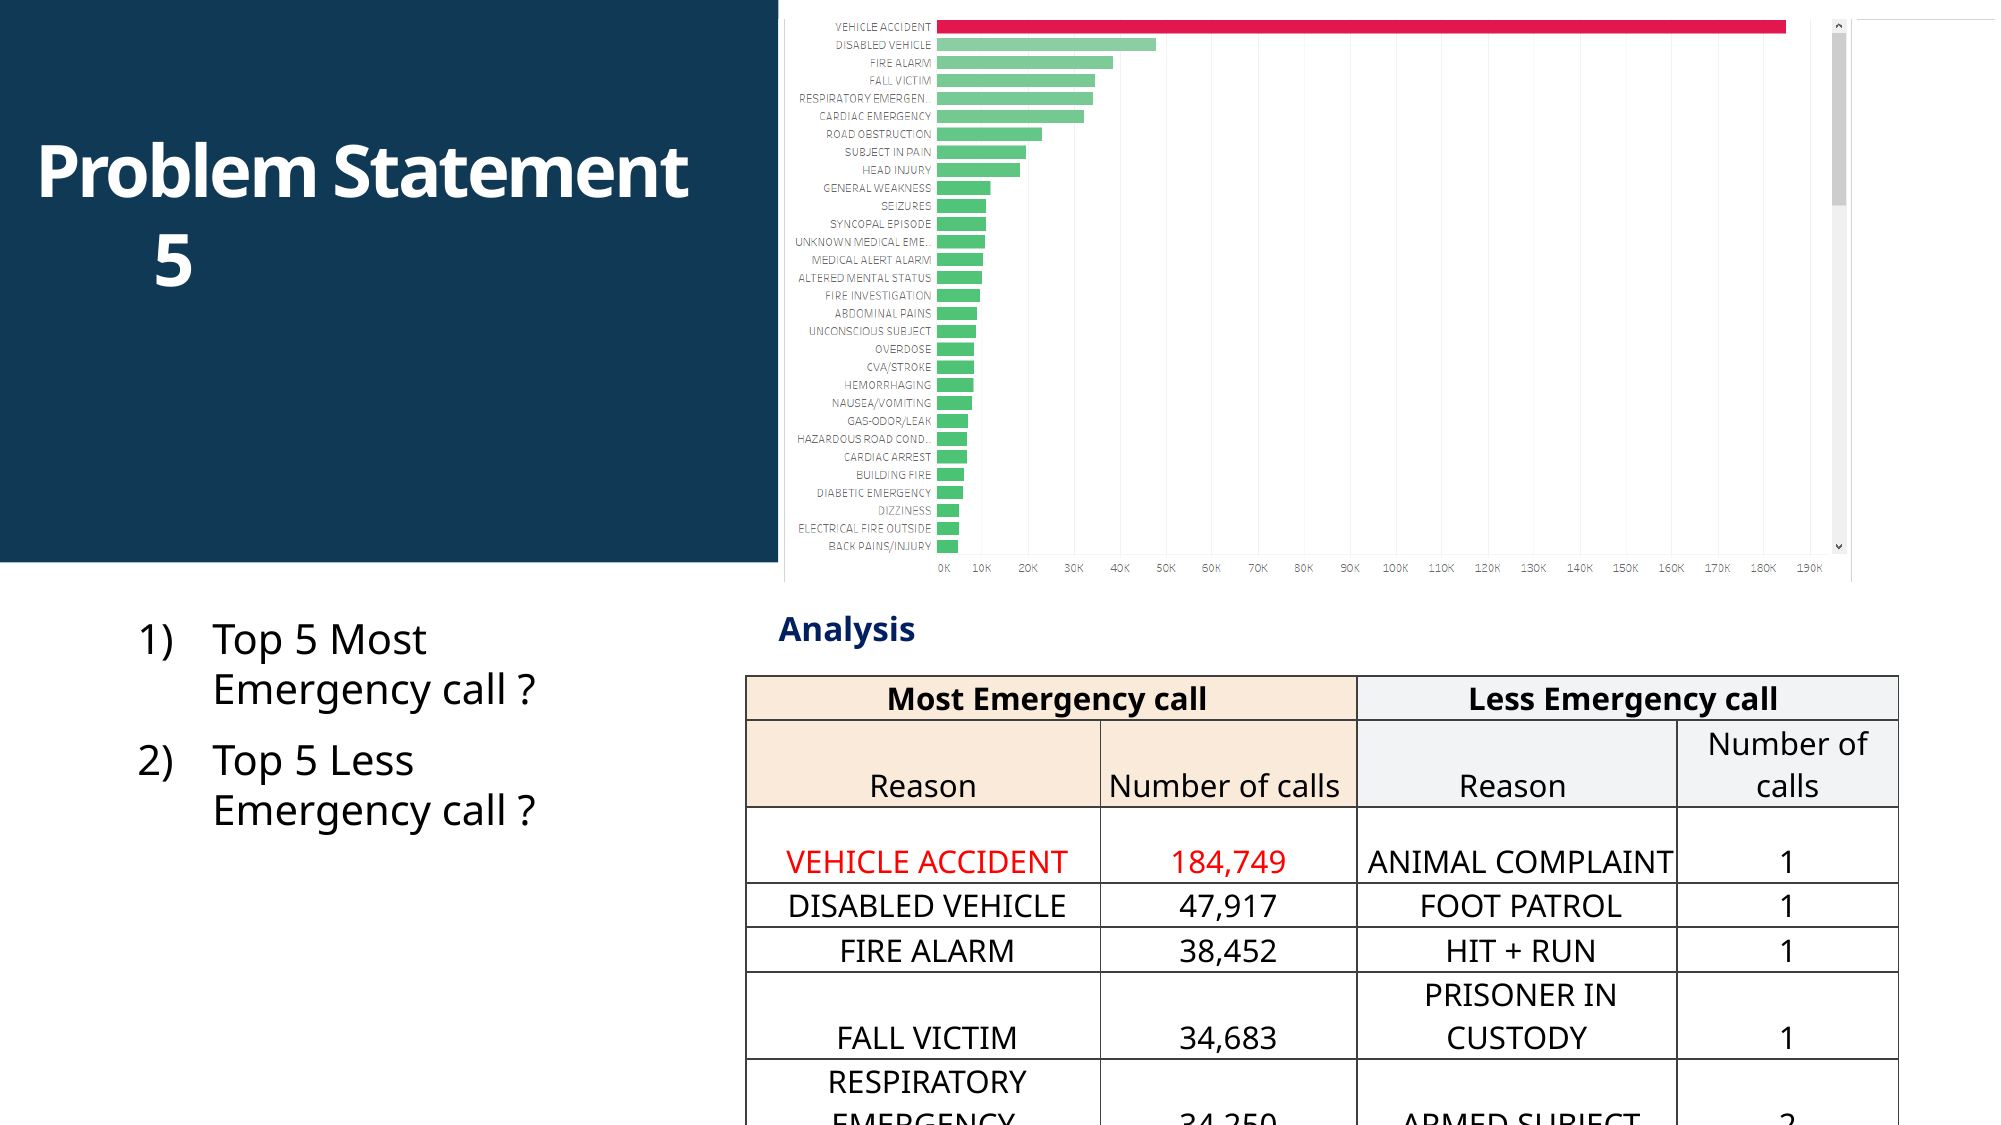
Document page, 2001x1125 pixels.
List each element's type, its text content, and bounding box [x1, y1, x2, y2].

table_cell FIRE ALARM [747, 928, 1100, 971]
table_cell 34,250 [1101, 1060, 1356, 1125]
table_cell VEHICLE ACCIDENT [747, 808, 1100, 882]
table_cell Reason [1358, 721, 1676, 806]
table_cell ANIMAL COMPLAINT [1358, 808, 1676, 882]
table_cell 1 [1678, 928, 1898, 971]
list Top 5 Most Emergency call ? Top 5 Less Emergency call ? [137, 613, 644, 1050]
table_cell PRISONER IN CUSTODY [1358, 973, 1676, 1058]
title Problem Statement 5 [35, 119, 747, 337]
picture [778, 19, 2000, 582]
table_cell Reason [747, 721, 1100, 806]
table_cell HIT + RUN [1358, 928, 1676, 971]
table_cell DISABLED VEHICLE [747, 884, 1100, 926]
table_cell FOOT PATROL [1358, 884, 1676, 926]
table_cell 1 [1678, 808, 1898, 882]
table_cell ARMED SUBJECT [1358, 1060, 1676, 1125]
list Analysis [778, 613, 1783, 675]
table_cell FALL VICTIM [747, 973, 1100, 1058]
table_cell RESPIRATORY EMERGENCY [747, 1060, 1100, 1125]
table_header Less Emergency call [1358, 677, 1898, 719]
table_cell 1 [1678, 884, 1898, 926]
table_cell 2 [1678, 1060, 1898, 1125]
table_cell Number of calls [1101, 721, 1356, 806]
table_cell 38,452 [1101, 928, 1356, 971]
table_header Most Emergency call [747, 677, 1356, 719]
table_cell 184,749 [1101, 808, 1356, 882]
table_cell 34,683 [1101, 973, 1356, 1058]
table_cell 47,917 [1101, 884, 1356, 926]
table_cell 1 [1678, 973, 1898, 1058]
table_cell Number of calls [1678, 721, 1898, 806]
